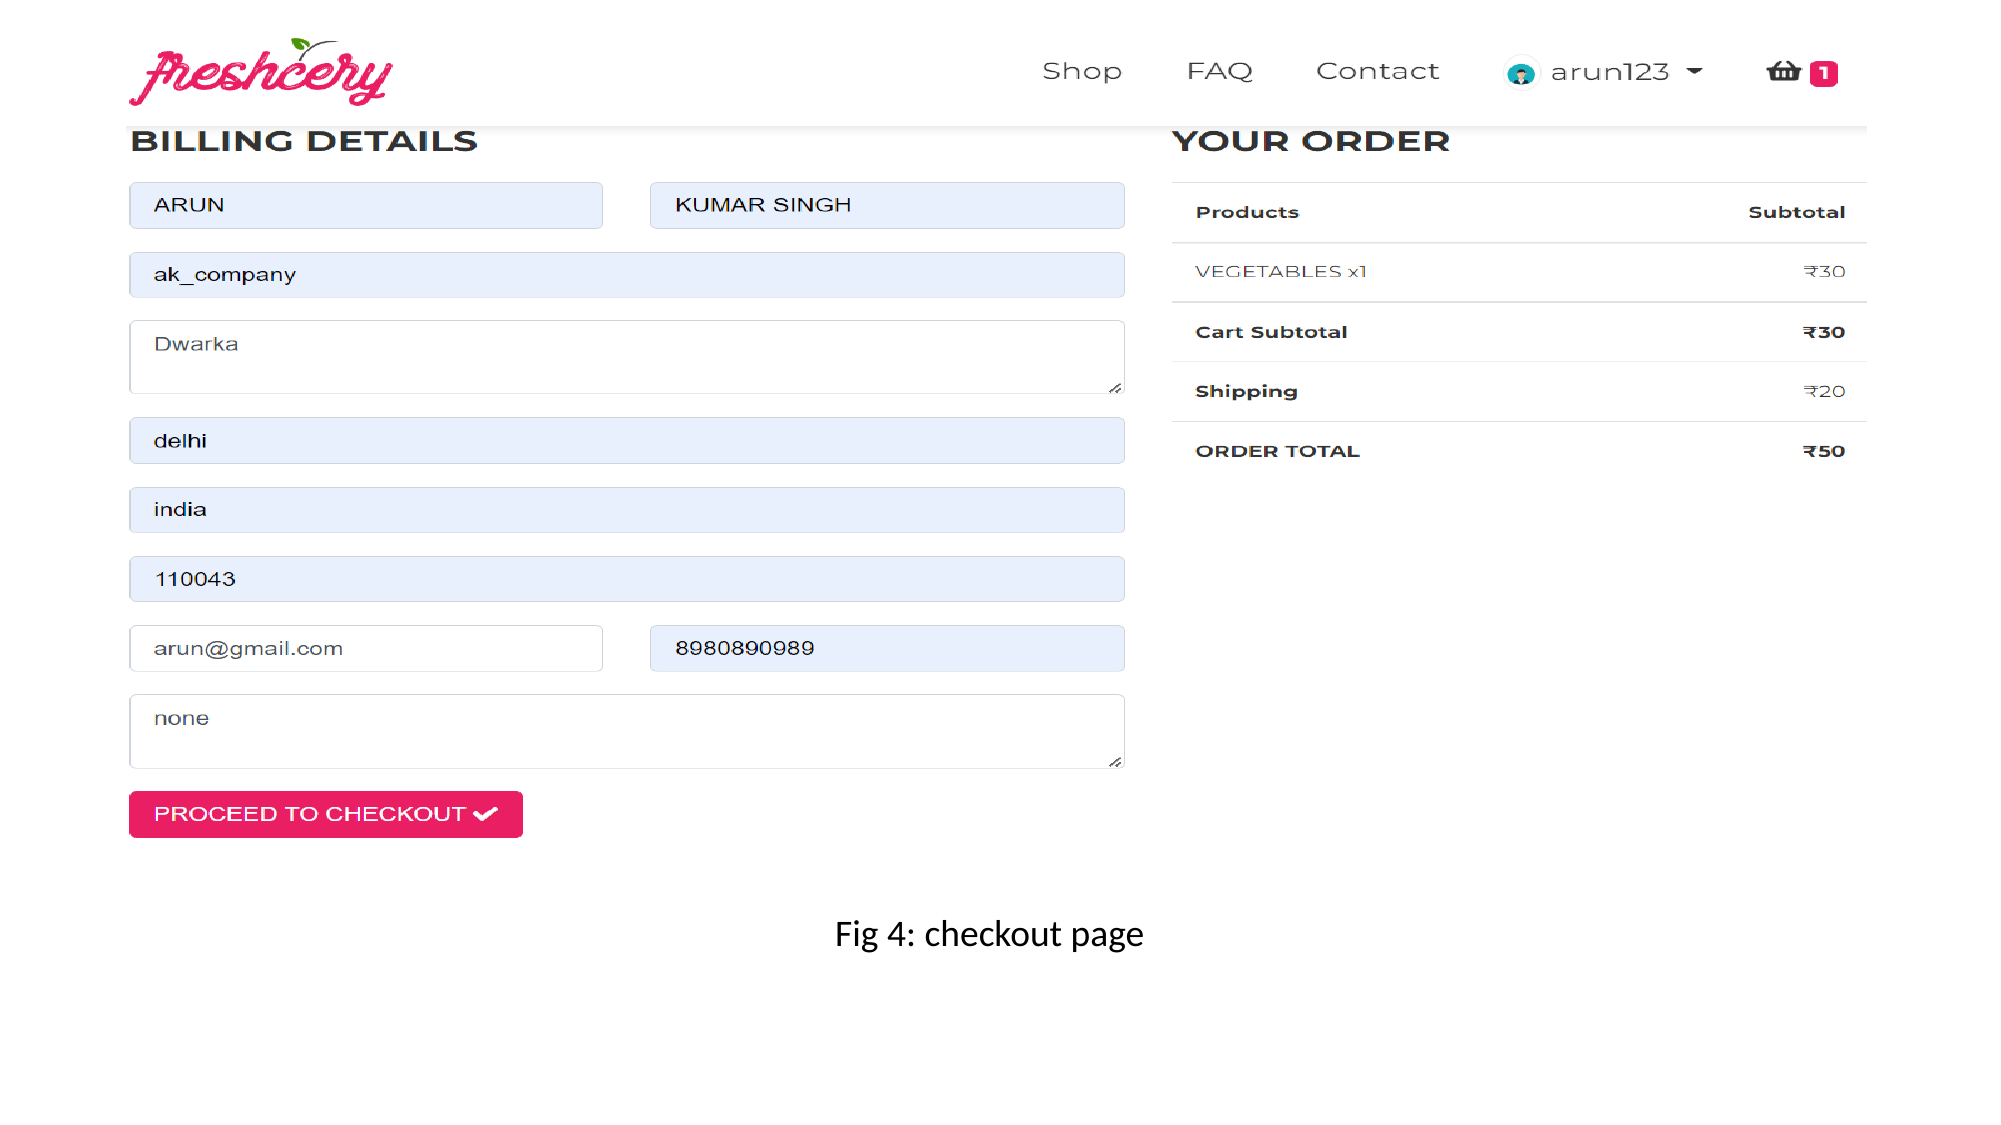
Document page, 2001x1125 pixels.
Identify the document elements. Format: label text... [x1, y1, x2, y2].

text_box Fig 4: checkout page [820, 901, 1180, 962]
picture [126, 30, 1867, 843]
